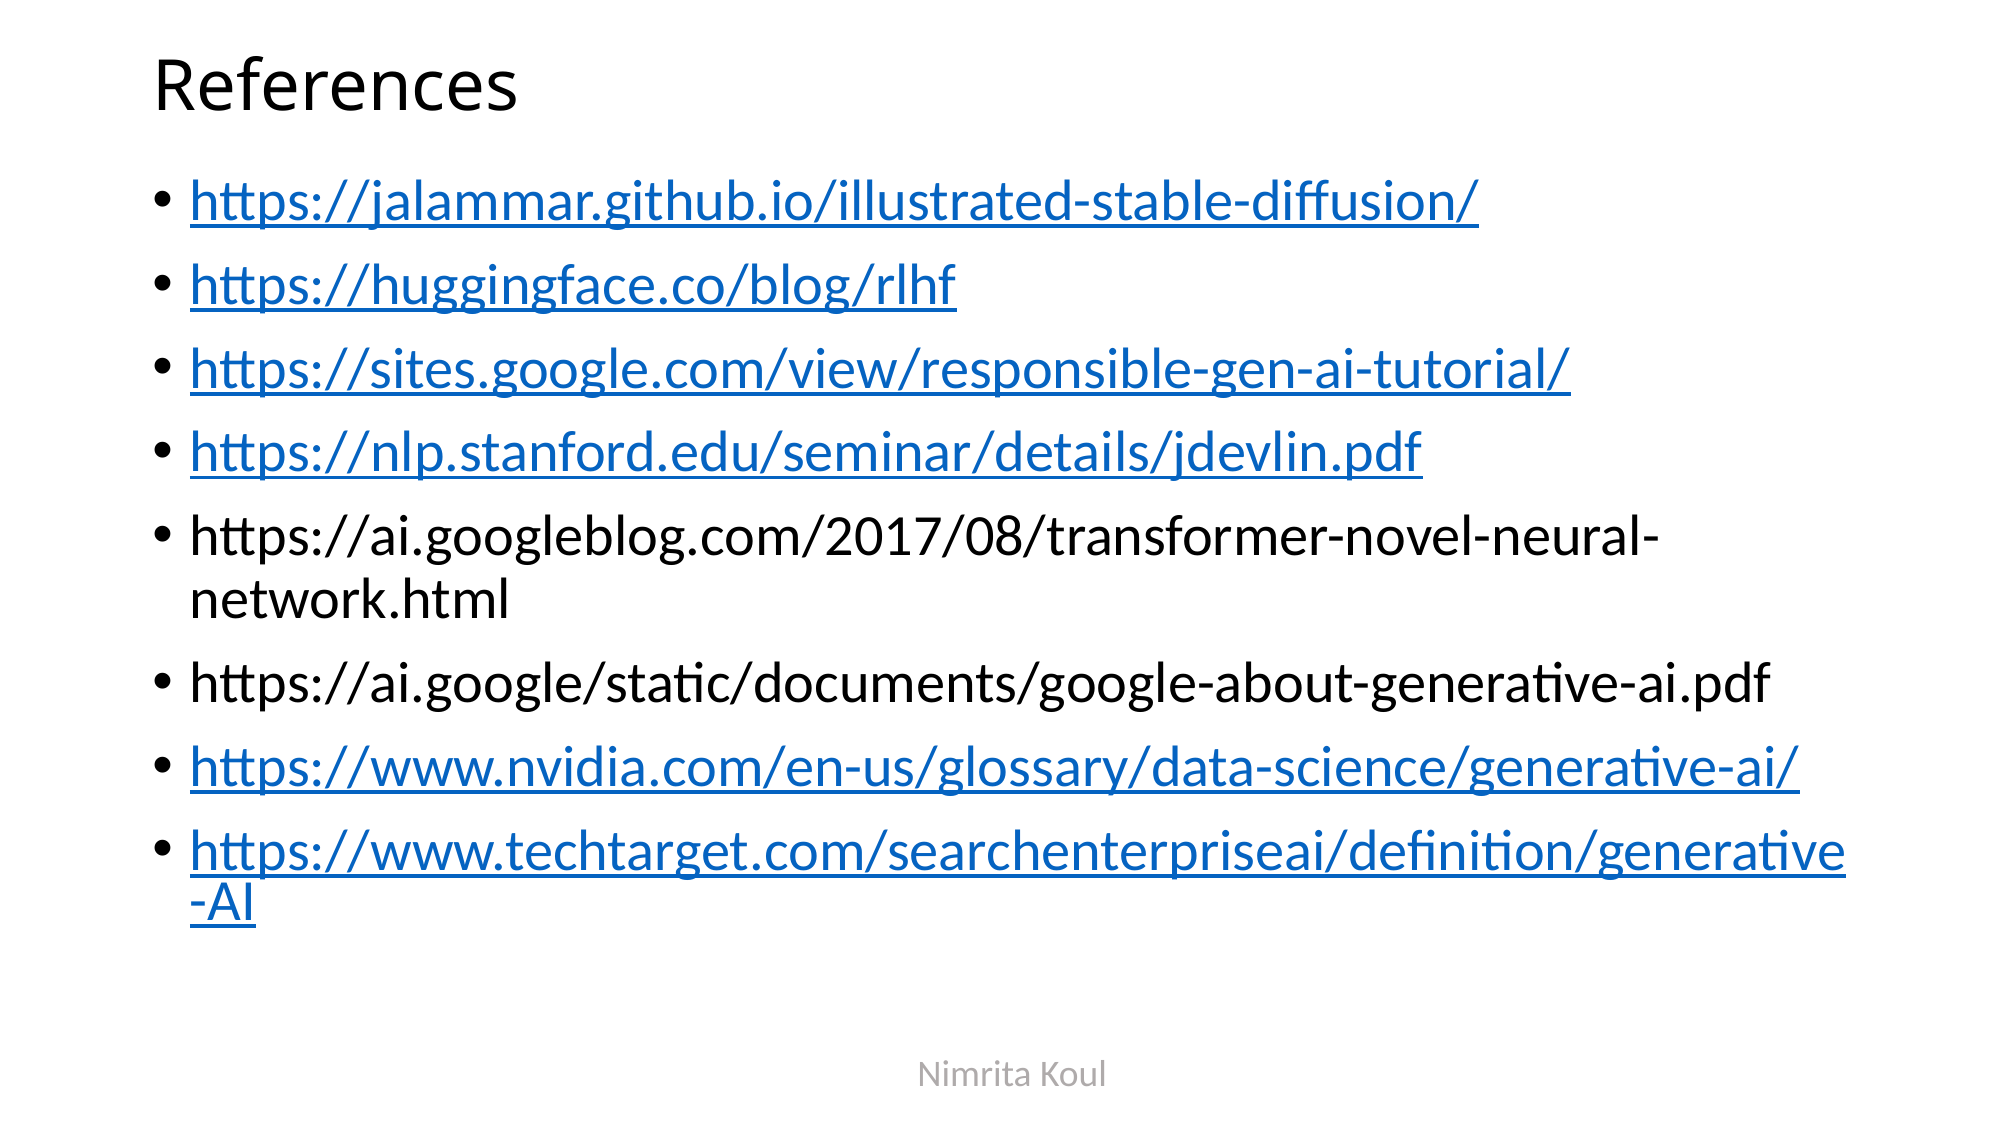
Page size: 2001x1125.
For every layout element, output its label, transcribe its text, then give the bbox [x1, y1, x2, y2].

list https://jalammar.github.io/illustrated-stable-diffusion/ https://huggingface.co/blog/rlhf https://sites.google.com/view/responsible-gen-ai-tutorial/ https://nlp.stanford.edu/seminar/details/jdevlin.pdf https://ai.googleblog.com/2017/08/transformer-novel-neural-network.html https://ai.google/static/documents/google-about-generative-ai.pdf https://www.nvidia.com/en-us/glossary/data-science/generative-ai/ https://www.techtarget.com/searchenterpriseai/definition/generative-AI [137, 162, 1863, 1014]
title References [137, 41, 1863, 133]
